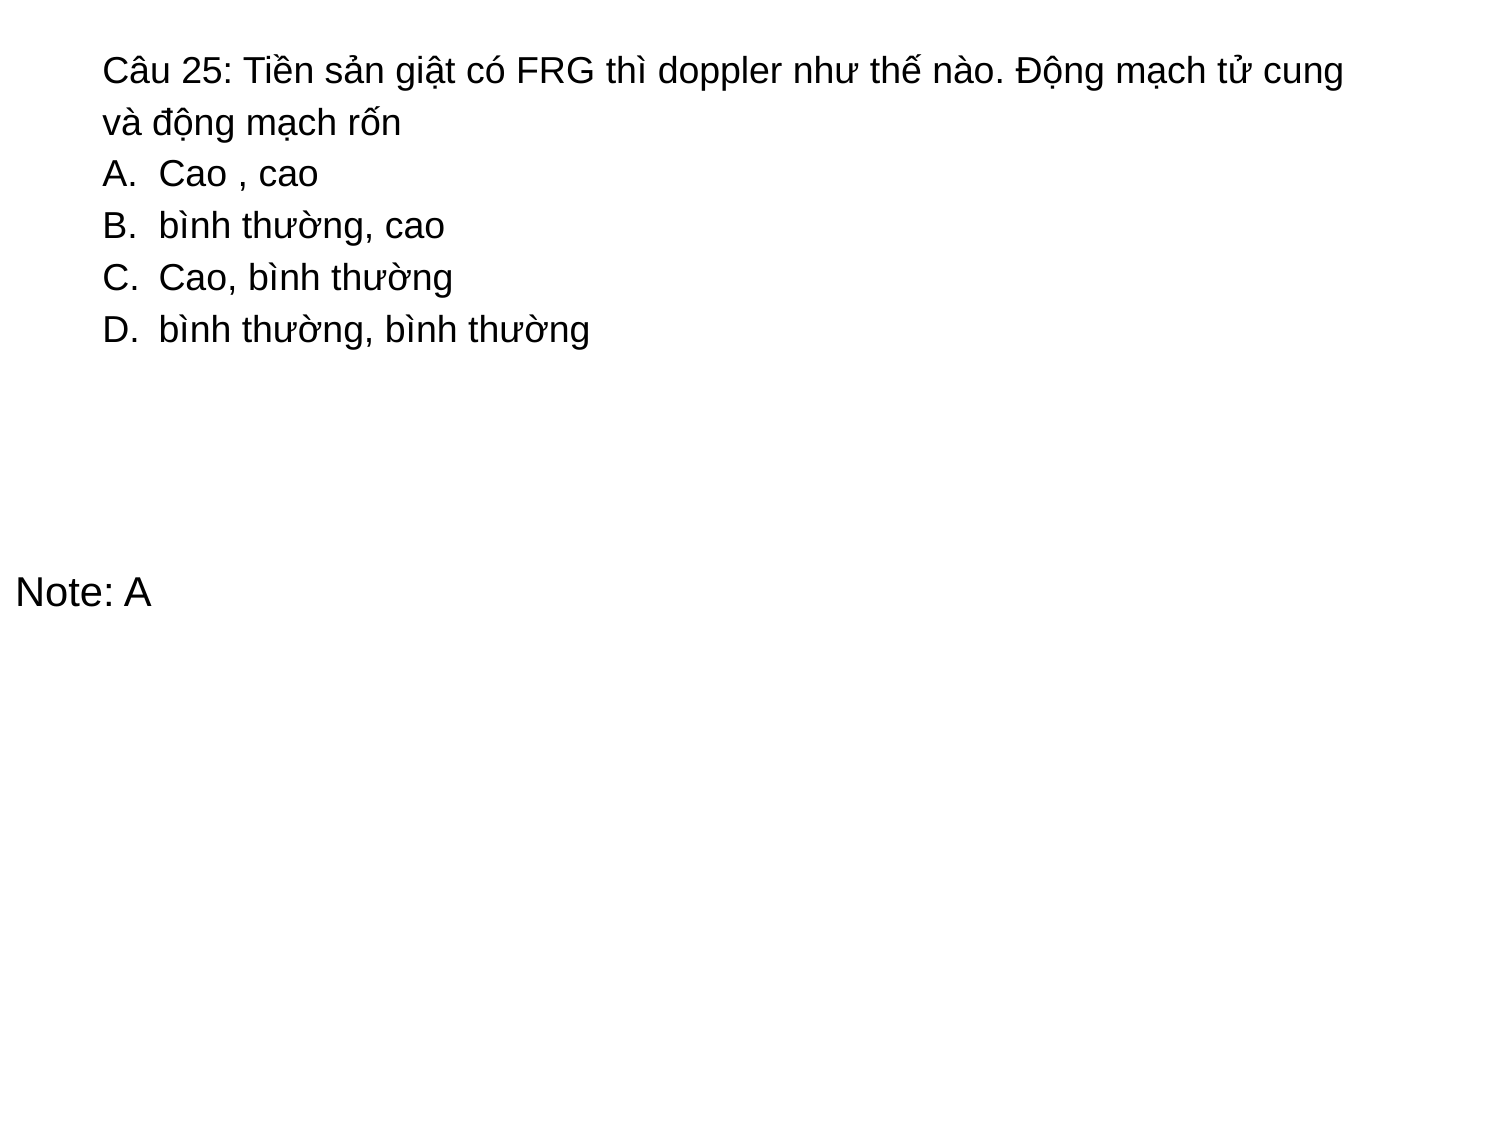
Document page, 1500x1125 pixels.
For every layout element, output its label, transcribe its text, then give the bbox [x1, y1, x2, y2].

subtitle Note: A [0, 562, 1500, 1094]
text_box Câu 25: Tiền sản giật có FRG thì doppler như thế nào. Động mạch tử cung và động mạch rốn Cao , cao bình thường, cao Cao, bình thường bình thường, bình thường [87, 31, 1390, 357]
